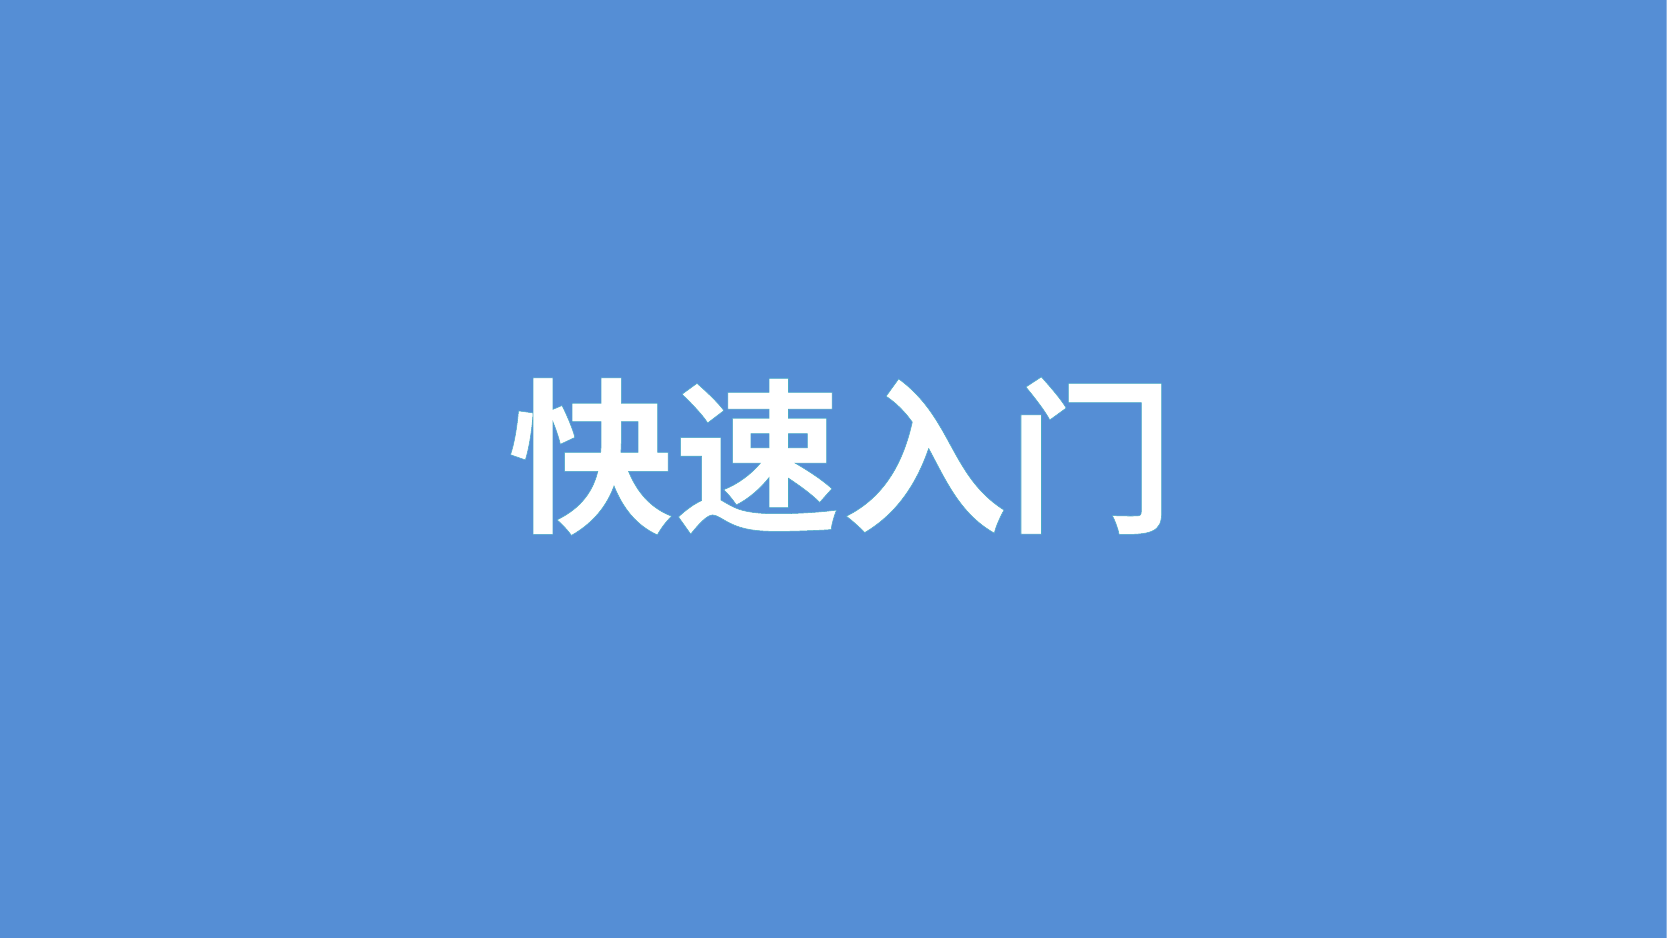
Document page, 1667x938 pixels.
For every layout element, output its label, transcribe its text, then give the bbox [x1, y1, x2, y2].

text_box 快速入门 [492, 345, 1330, 561]
